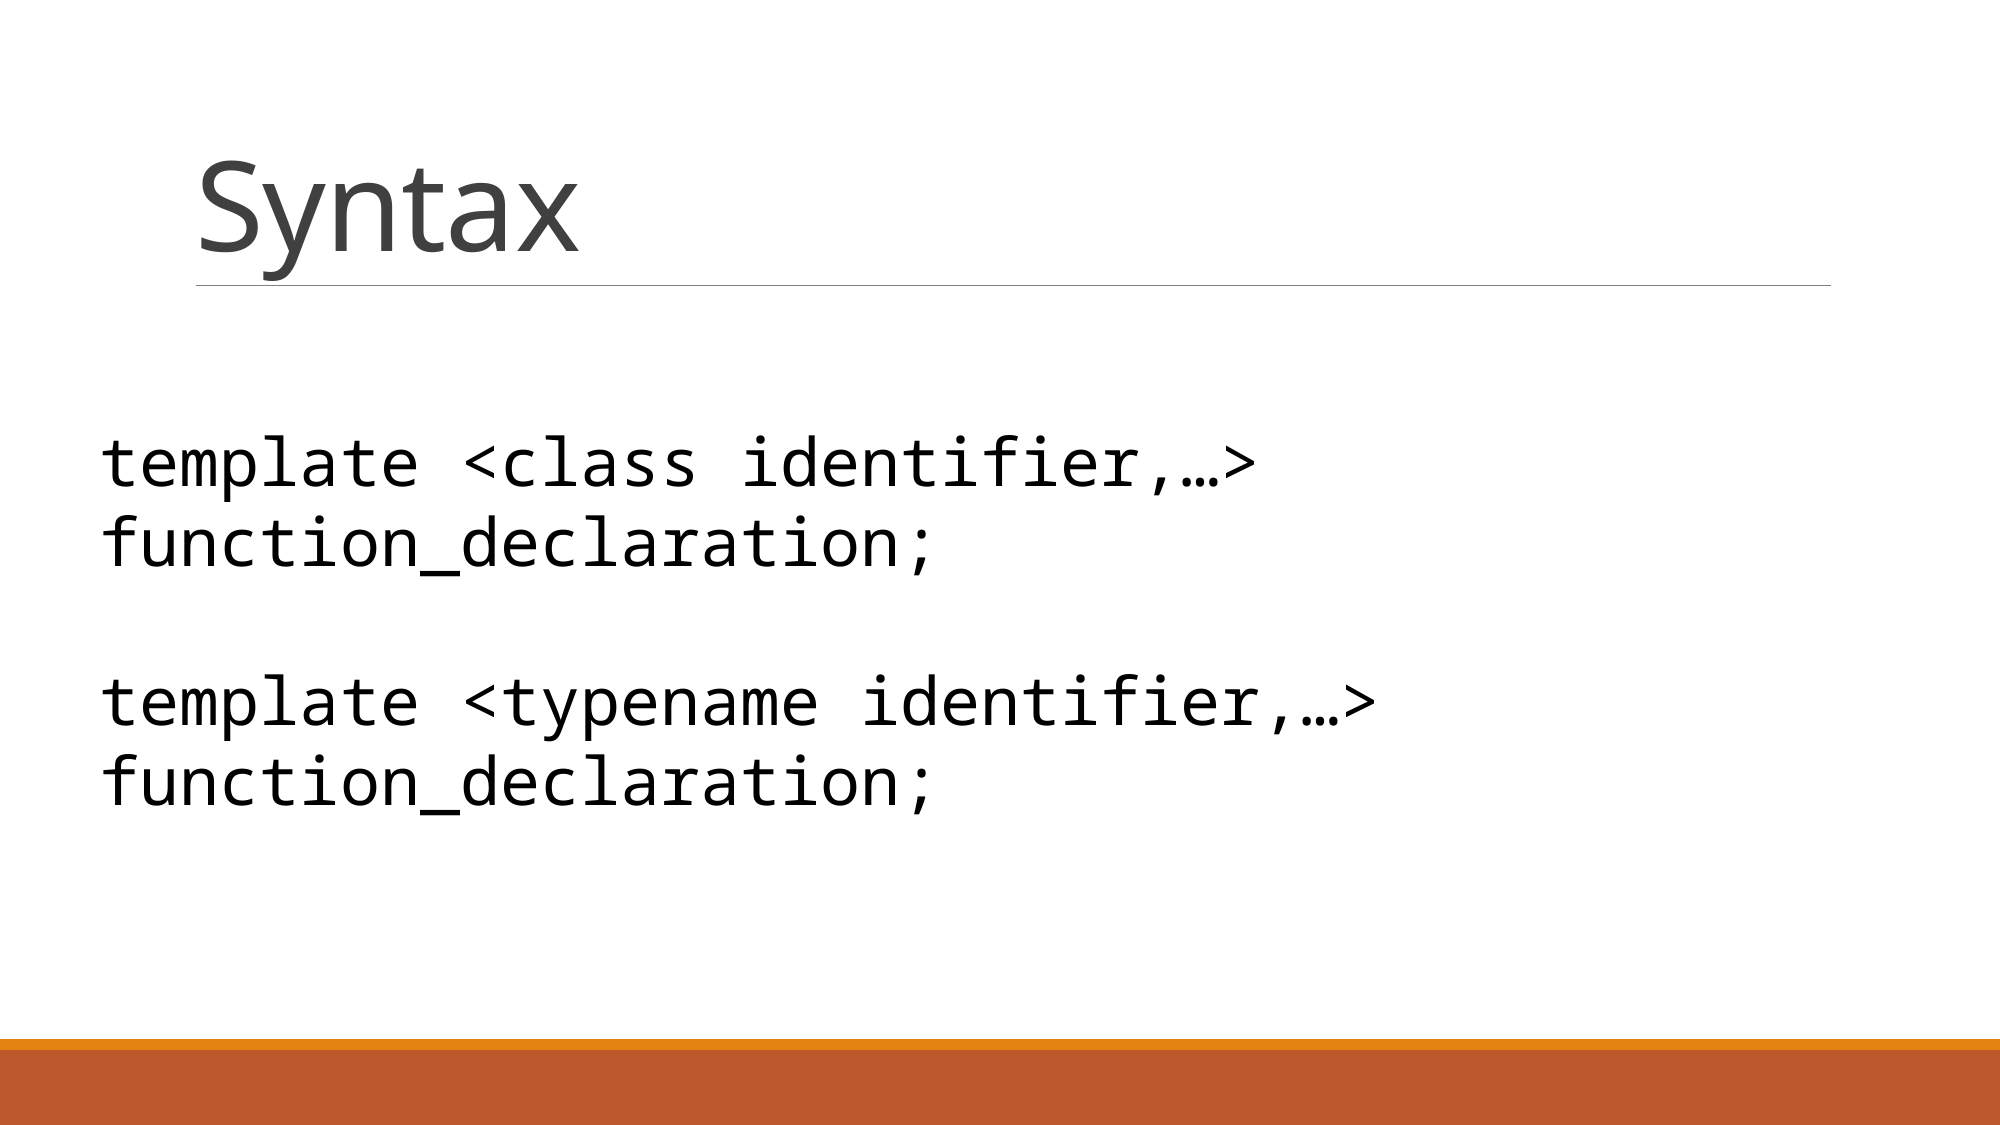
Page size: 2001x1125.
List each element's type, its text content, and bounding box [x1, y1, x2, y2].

title Syntax [180, 47, 1830, 285]
text_box template <class identifier,…> function_declaration; template <typename identifier,…> function_declaration; [85, 411, 1989, 827]
